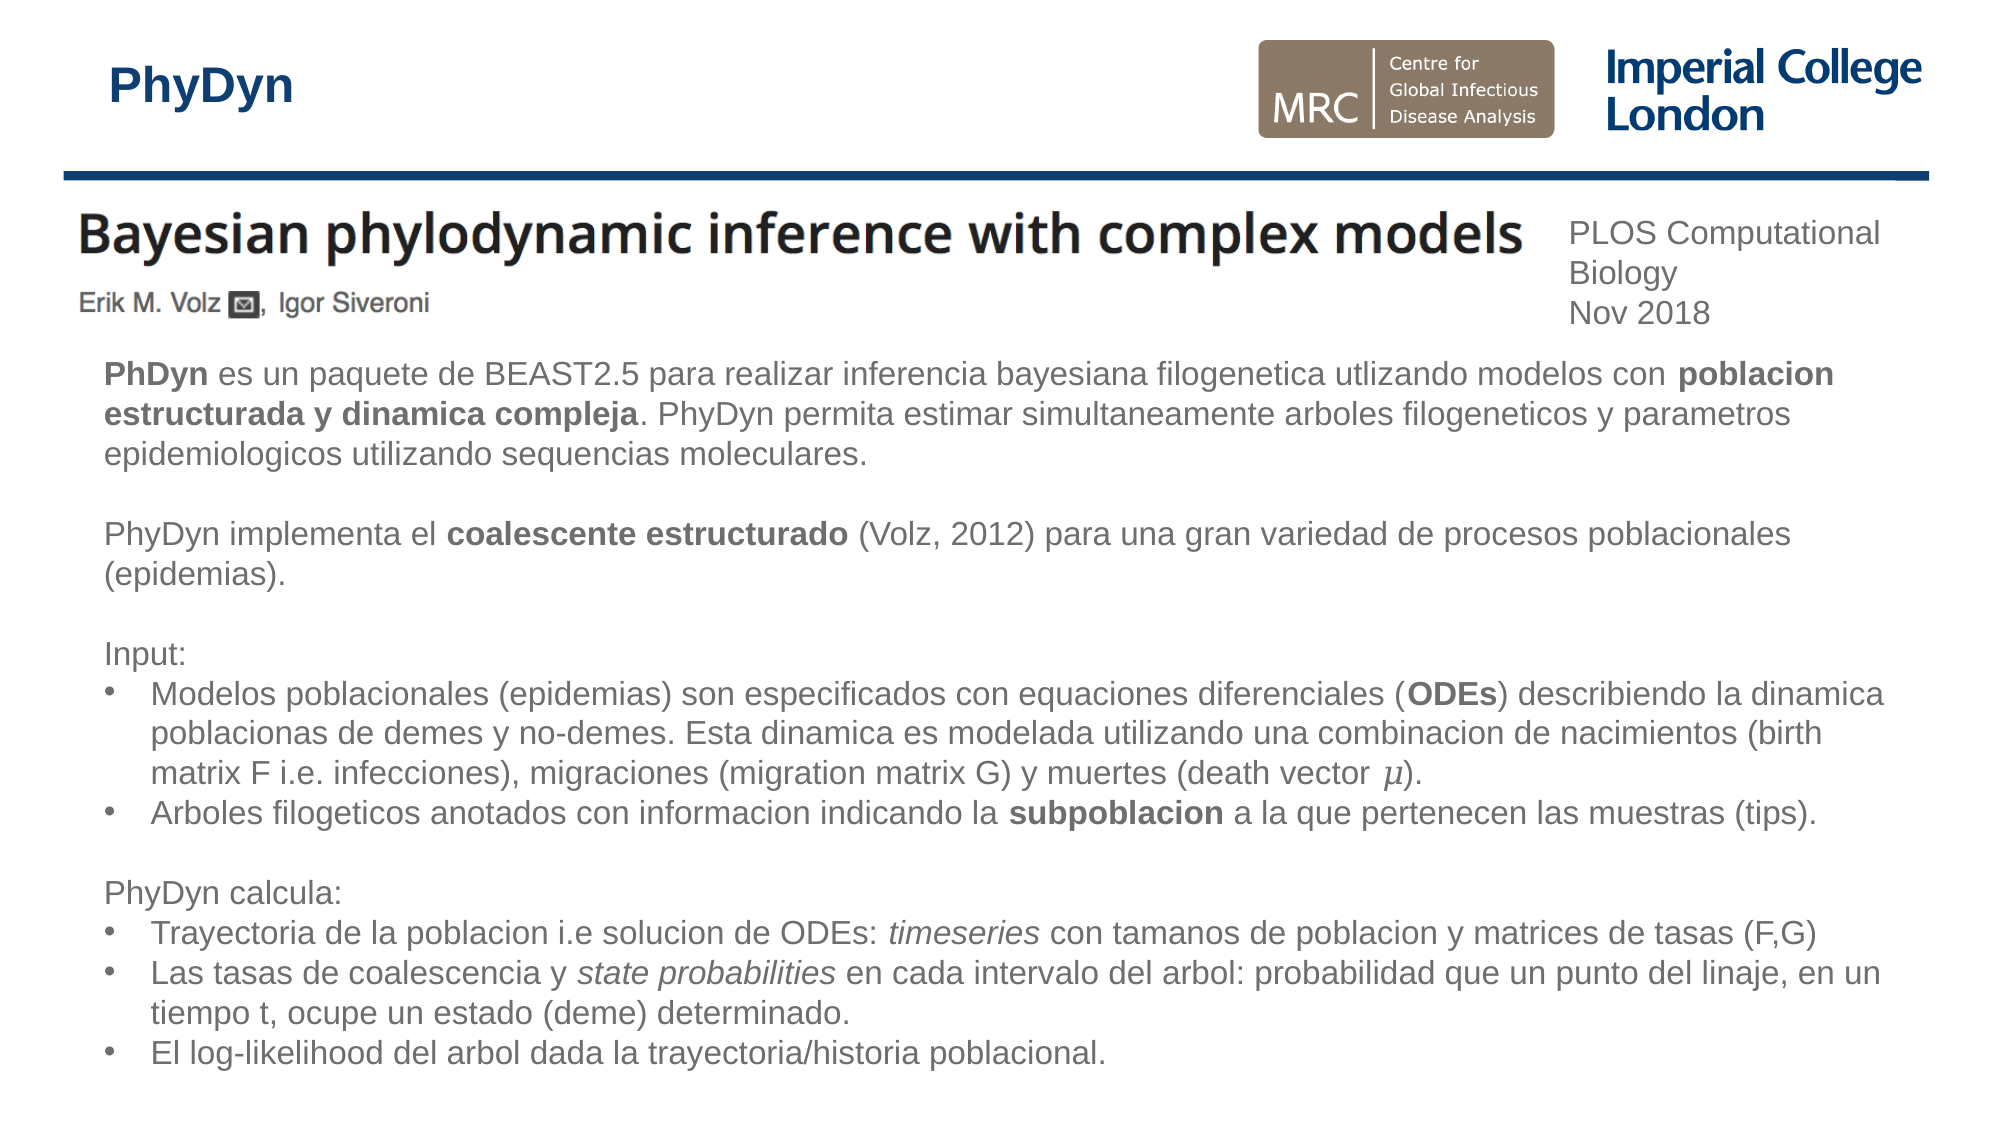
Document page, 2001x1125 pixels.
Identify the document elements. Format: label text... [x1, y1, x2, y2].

picture [70, 207, 1537, 331]
title PhyDyn [93, 23, 1894, 143]
picture [1894, 36, 1930, 141]
text_box PhDyn es un paquete de BEAST2.5 para realizar inferencia bayesiana filogenetica utlizando modelos con poblacion estructurada y dinamica compleja. PhyDyn permita estimar simultaneamente arboles filogeneticos y parametros epidemiologicos utilizando sequencias moleculares. PhyDyn implementa el coalescente estructurado (Volz, 2012) para una gran variedad de procesos poblacionales (epidemias). Input: Modelos poblacionales (epidemias) son especificados con equaciones diferenciales (ODEs) describiendo la dinamica poblacionas de demes y no-demes. Esta dinamica es modelada utilizando una combinacion de nacimientos (birth matrix F i.e. infecciones), migraciones (migration matrix G) y muertes (death vector 𝜇). Arboles filogeticos anotados con informacion indicando la subpoblacion a la que pertenecen las muestras (tips). PhyDyn calcula: Trayectoria de la poblacion i.e solucion de ODEs: timeseries con tamanos de poblacion y matrices de tasas (F,G) Las tasas de coalescencia y state probabilities en cada intervalo del arbol: probabilidad que un punto del linaje, en un tiempo t, ocupe un estado (deme) determinado. El log-likelihood del arbol dada la trayectoria/historia poblacional. [89, 344, 1913, 1079]
text_box PLOS Computational Biology Nov 2018 [1553, 203, 1918, 339]
